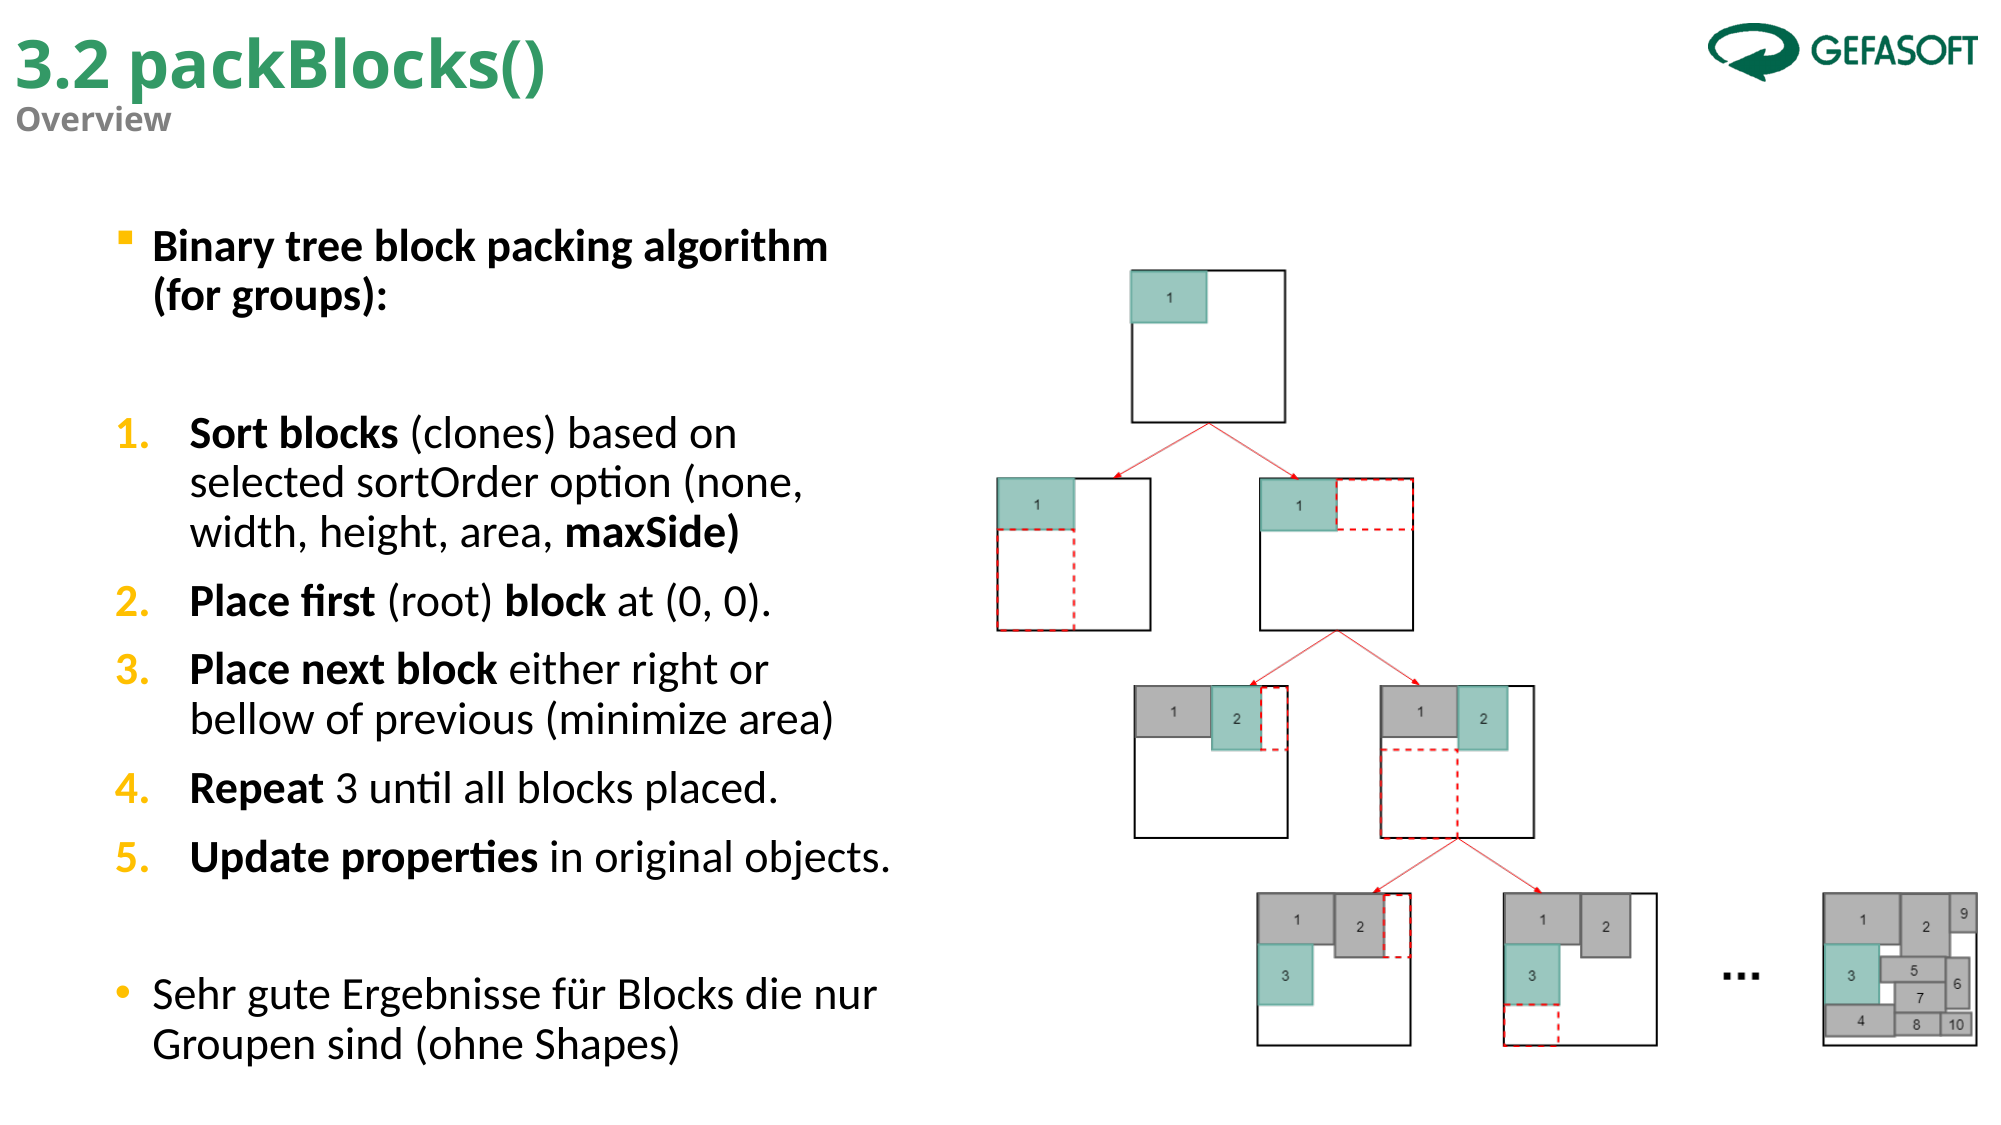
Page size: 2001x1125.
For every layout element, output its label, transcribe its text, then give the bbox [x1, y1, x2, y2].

picture [996, 269, 1978, 1047]
title 3.2 packBlocks() Overview [0, 3, 2000, 166]
list Binary tree block packing algorithm (for groups): Sort blocks (clones) based on selected sortOrder option (none, width, height, area, maxSide) Place first (root) block at (0, 0). Place next block either right or bellow of previous (minimize area) Repeat 3 until all blocks placed. Update properties in original objects. Sehr gute Ergebnisse für Blocks die nur Groupen sind (ohne Shapes) [100, 214, 910, 1102]
picture [1708, 22, 1978, 82]
